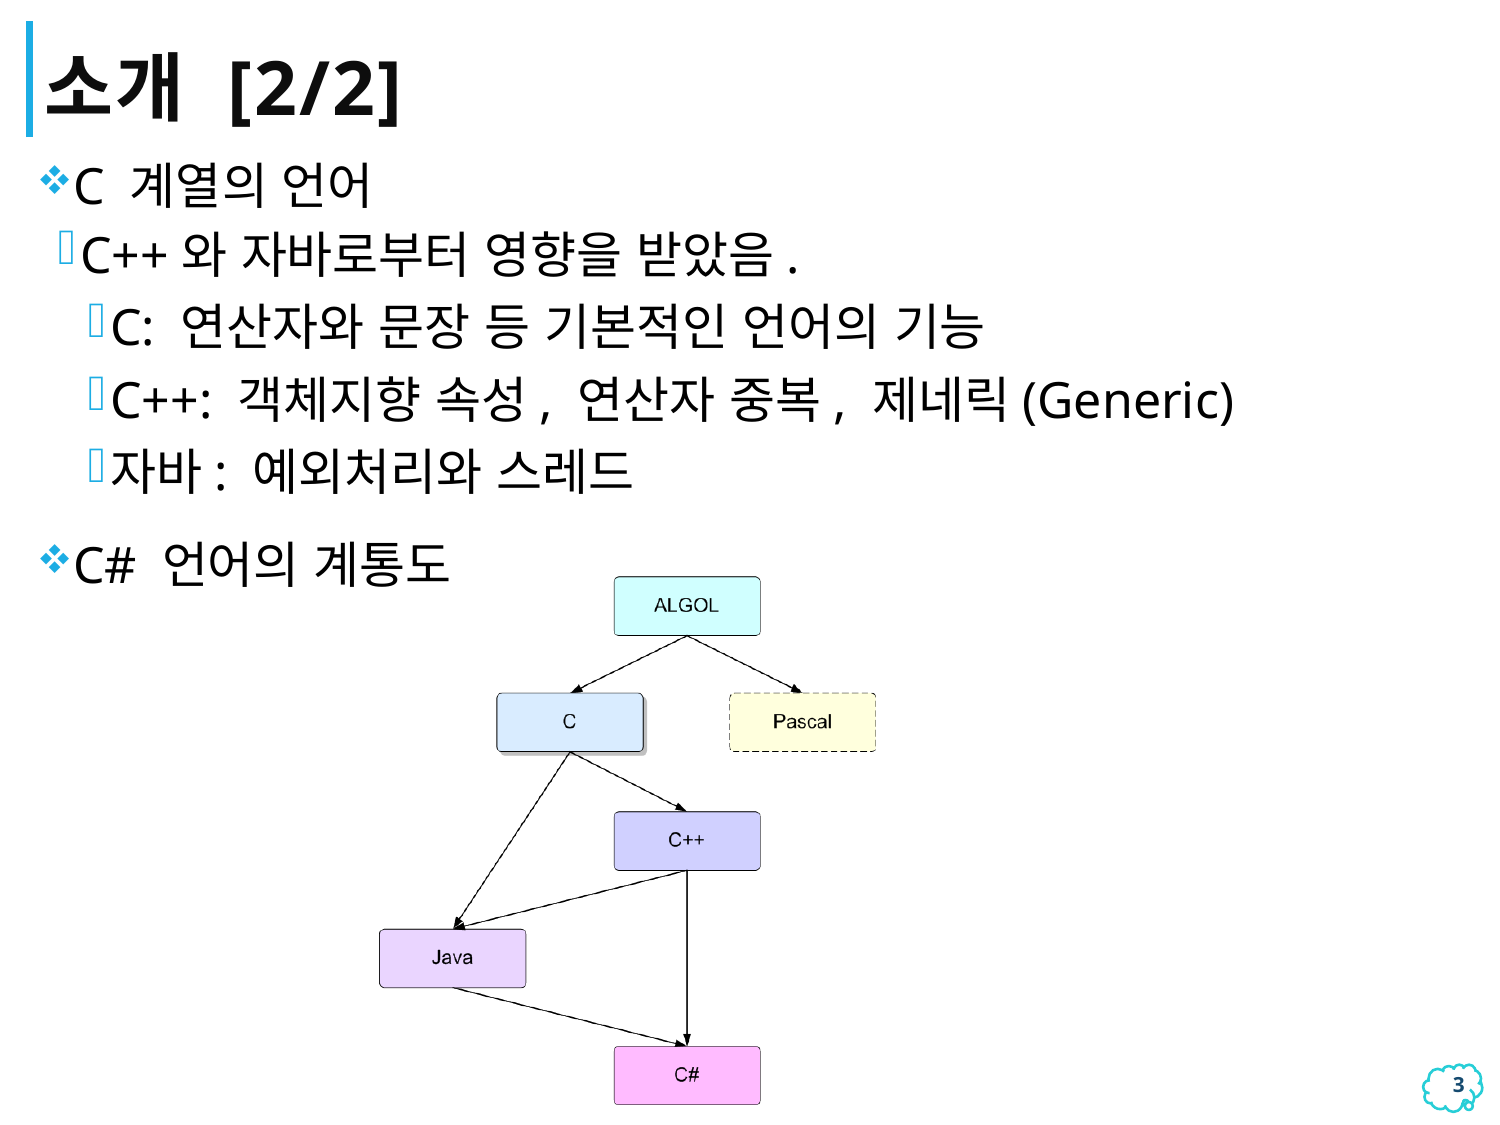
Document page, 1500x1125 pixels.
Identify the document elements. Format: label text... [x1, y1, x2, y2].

text_box [0, 0, 1500, 75]
list C 계열의 언어 C++와 자바로부터 영향을 받았음. C: 연산자와 문장 등 기본적인 언어의 기능 C++: 객체지향 속성, 연산자 중복, 제네릭(Generic) 자바: 예외처리와 스레드 C# 언어의 계통도 [29, 147, 1471, 1069]
picture [379, 576, 876, 1105]
title 소개 [2/2] [29, 75, 1226, 138]
slide_number 2 [1385, 1059, 1480, 1111]
